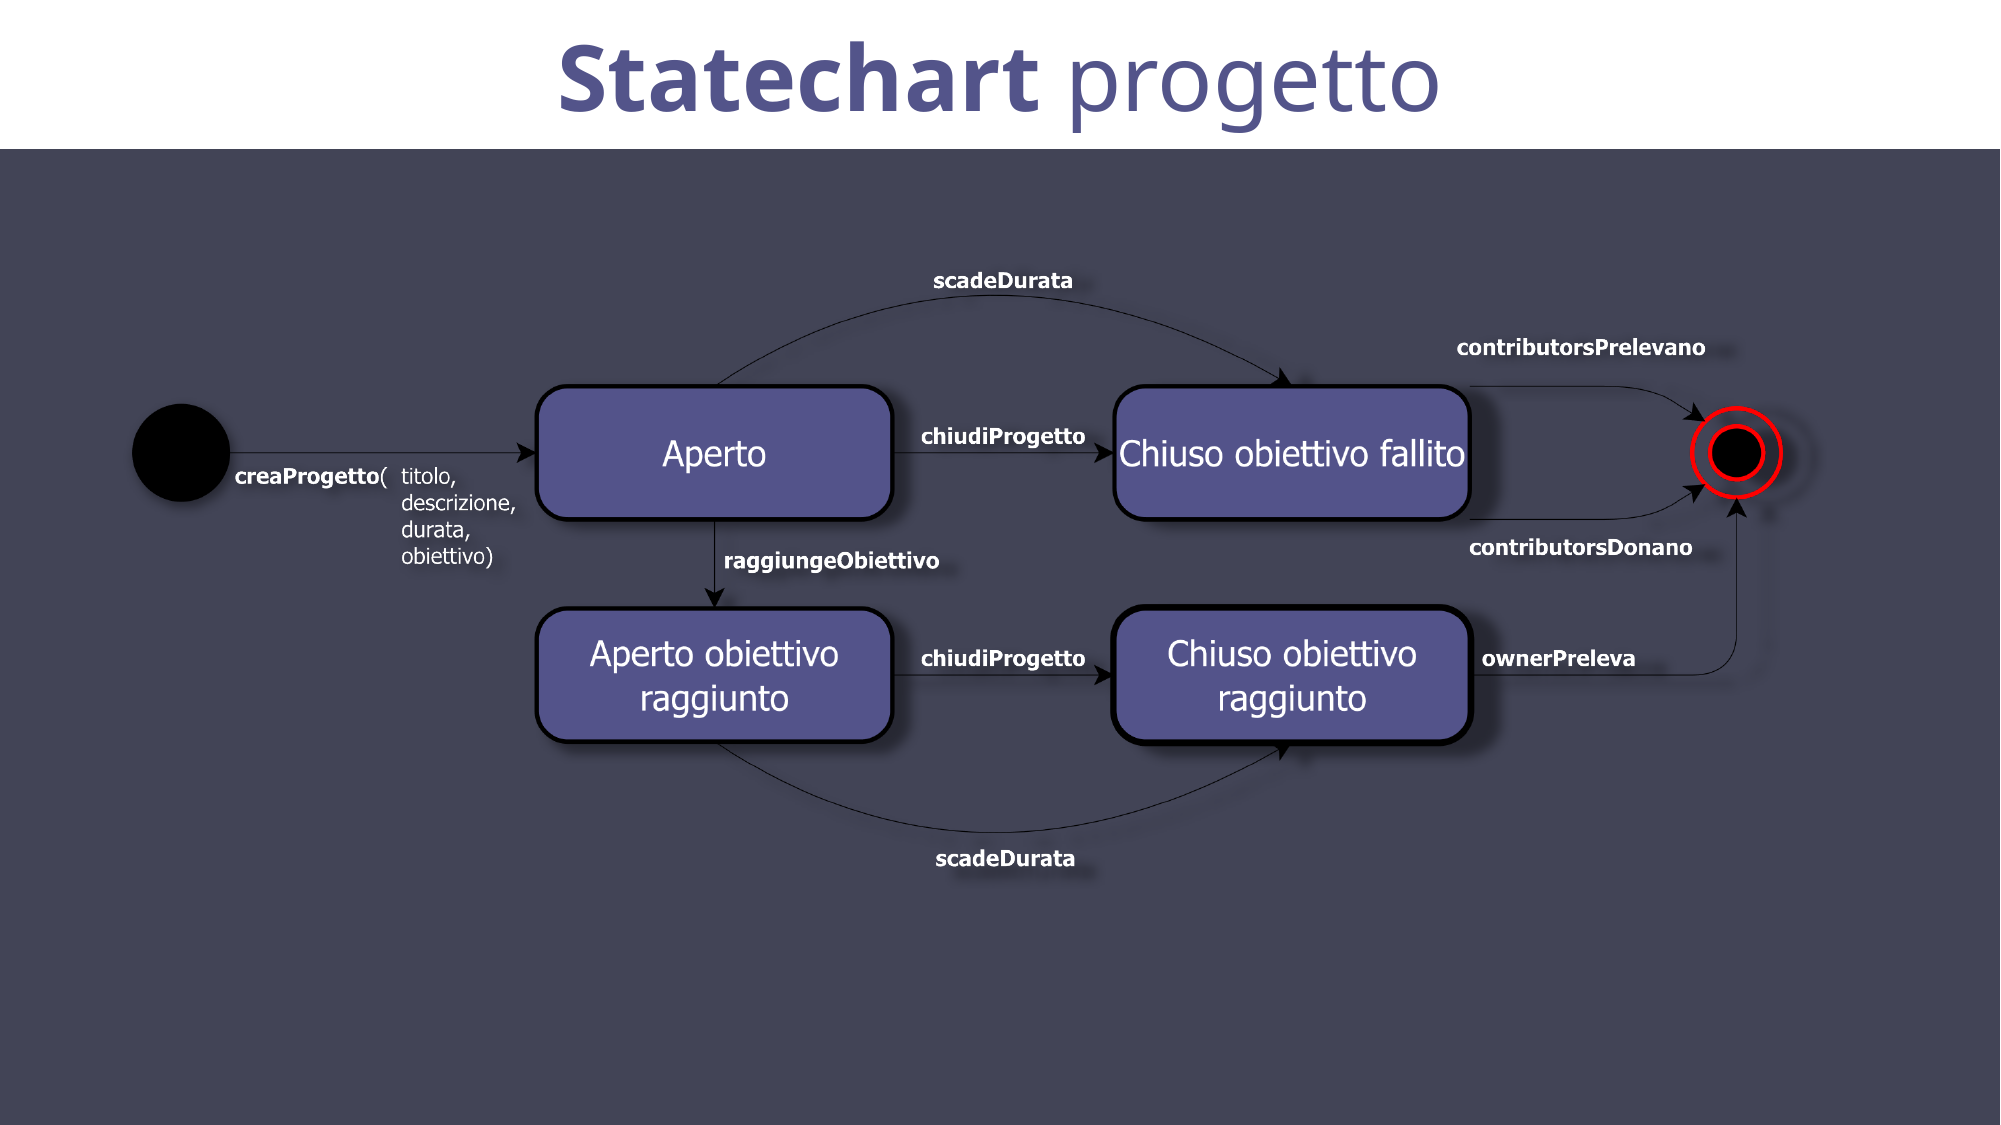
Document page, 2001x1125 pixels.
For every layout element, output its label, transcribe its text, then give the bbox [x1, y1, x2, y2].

text_box Statechart progetto [0, 0, 2000, 150]
picture [132, 248, 1868, 877]
